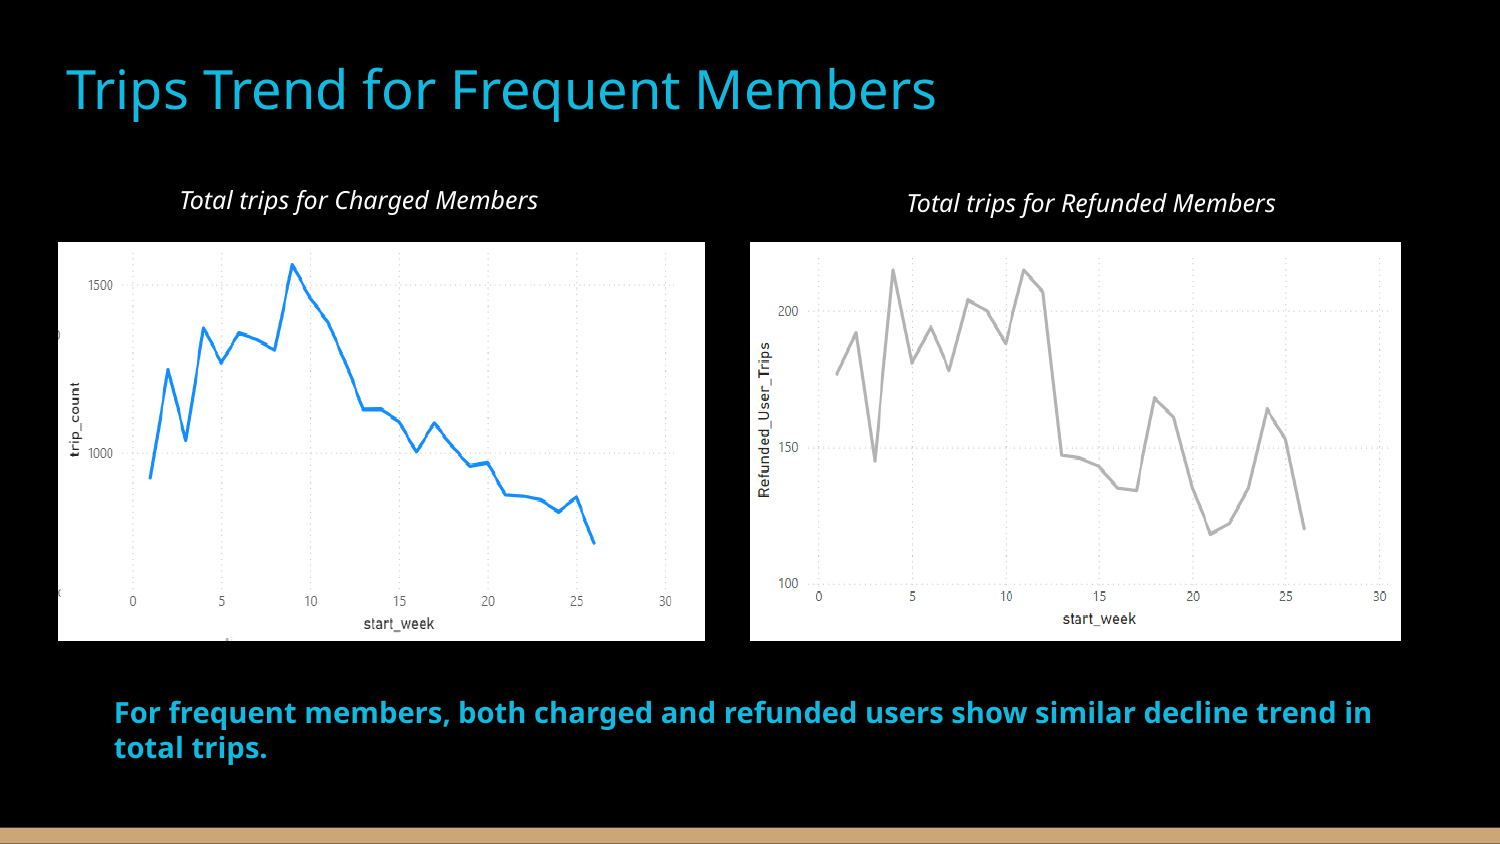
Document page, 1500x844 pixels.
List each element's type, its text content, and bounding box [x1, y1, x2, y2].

list [51, 163, 1380, 778]
title Trips Trend for Frequent Members [51, 39, 1449, 177]
text_box For frequent members, both charged and refunded users show similar decline trend in total trips. [98, 687, 1423, 773]
picture [749, 242, 1402, 642]
picture [57, 242, 705, 642]
text_box Total trips for Charged Members [164, 177, 795, 222]
text_box Total trips for Refunded Members [891, 180, 1500, 226]
